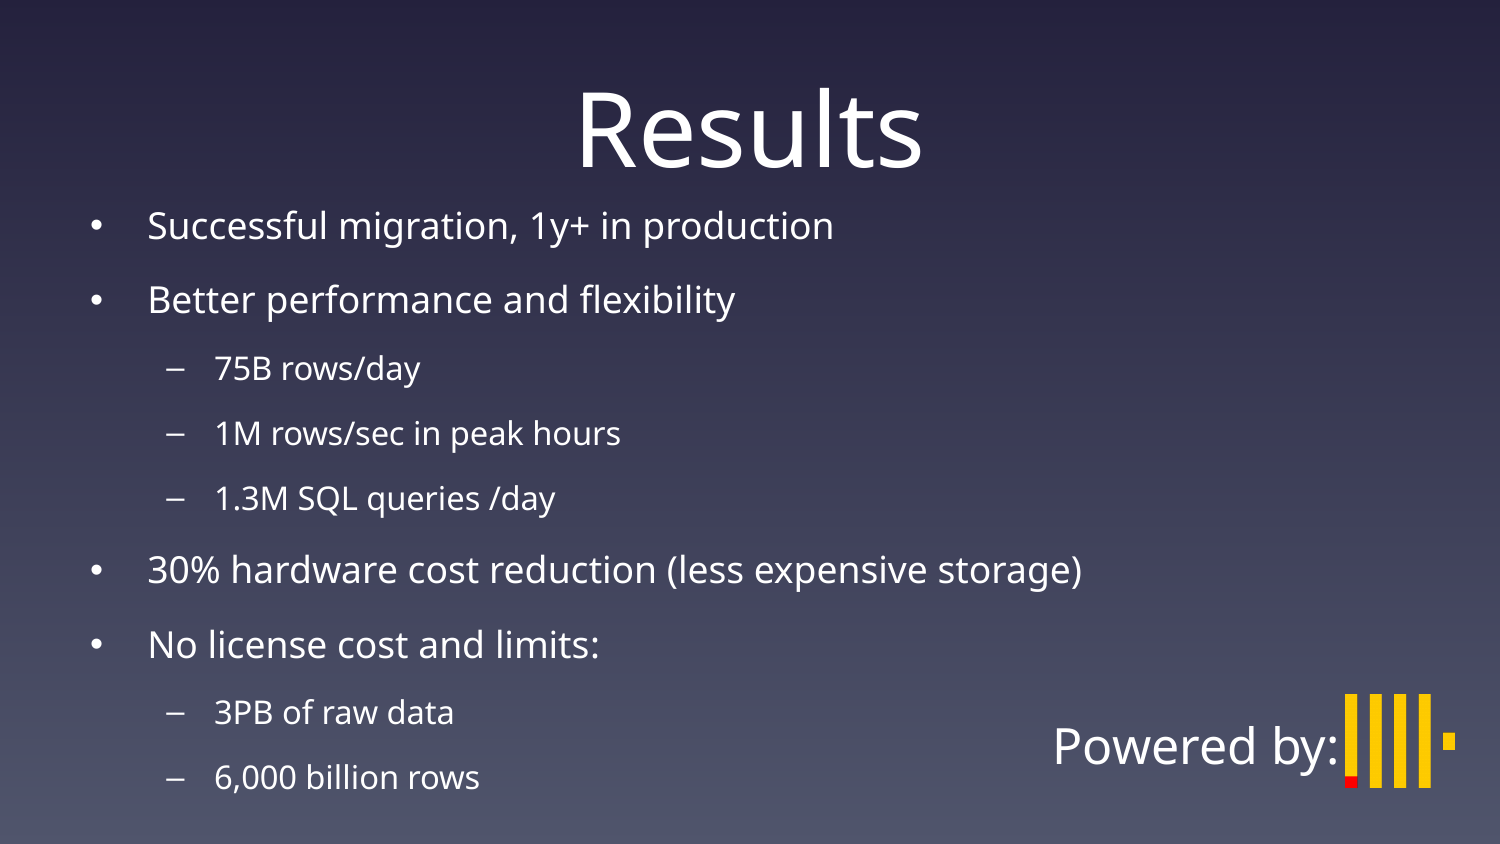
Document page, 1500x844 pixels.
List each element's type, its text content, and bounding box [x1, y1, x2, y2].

text_box Powered by: [1037, 707, 1340, 782]
picture [1345, 693, 1455, 789]
list Successful migration, 1y+ in production Better performance and flexibility 75B rows/day 1М rows/sec in peak hours 1.3M SQL queries /day 30% hardware cost reduction (less expensive storage) No license cost and limits: 3PB of raw data 6,000 billion rows [75, 166, 1425, 810]
title Results [75, 56, 1425, 166]
